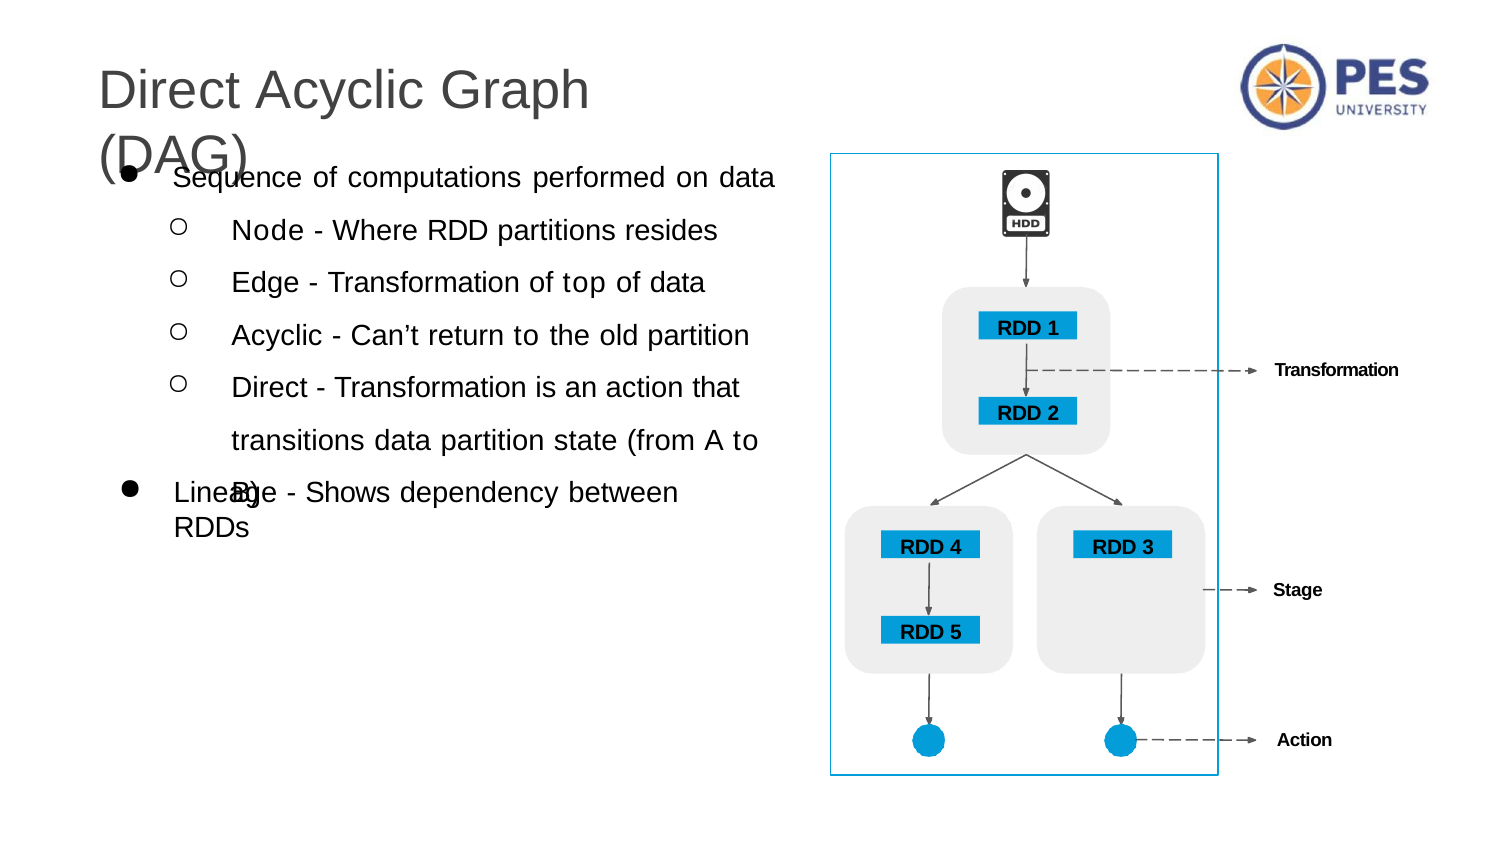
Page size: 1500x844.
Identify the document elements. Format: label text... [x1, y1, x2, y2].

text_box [1022, 342, 1030, 367]
title Direct Acyclic Graph (DAG) [96, 51, 758, 195]
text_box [1024, 367, 1258, 757]
text_box Action [1274, 725, 1334, 751]
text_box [829, 152, 1219, 776]
text_box Transformation [1272, 356, 1403, 381]
text_box Sequence of computations performed on data [115, 156, 778, 194]
text_box Lineage - Shows dependency between RDDs [116, 471, 762, 544]
text_box Node - Where RDD partitions resides Edge - Transformation of top of data Acyclic - Can’t return to the old partition Direct - Transformation is an action that transitions data partition state (from A to B) [164, 191, 795, 509]
picture [1233, 36, 1438, 136]
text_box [911, 453, 1019, 757]
text_box Stage [1270, 575, 1324, 600]
